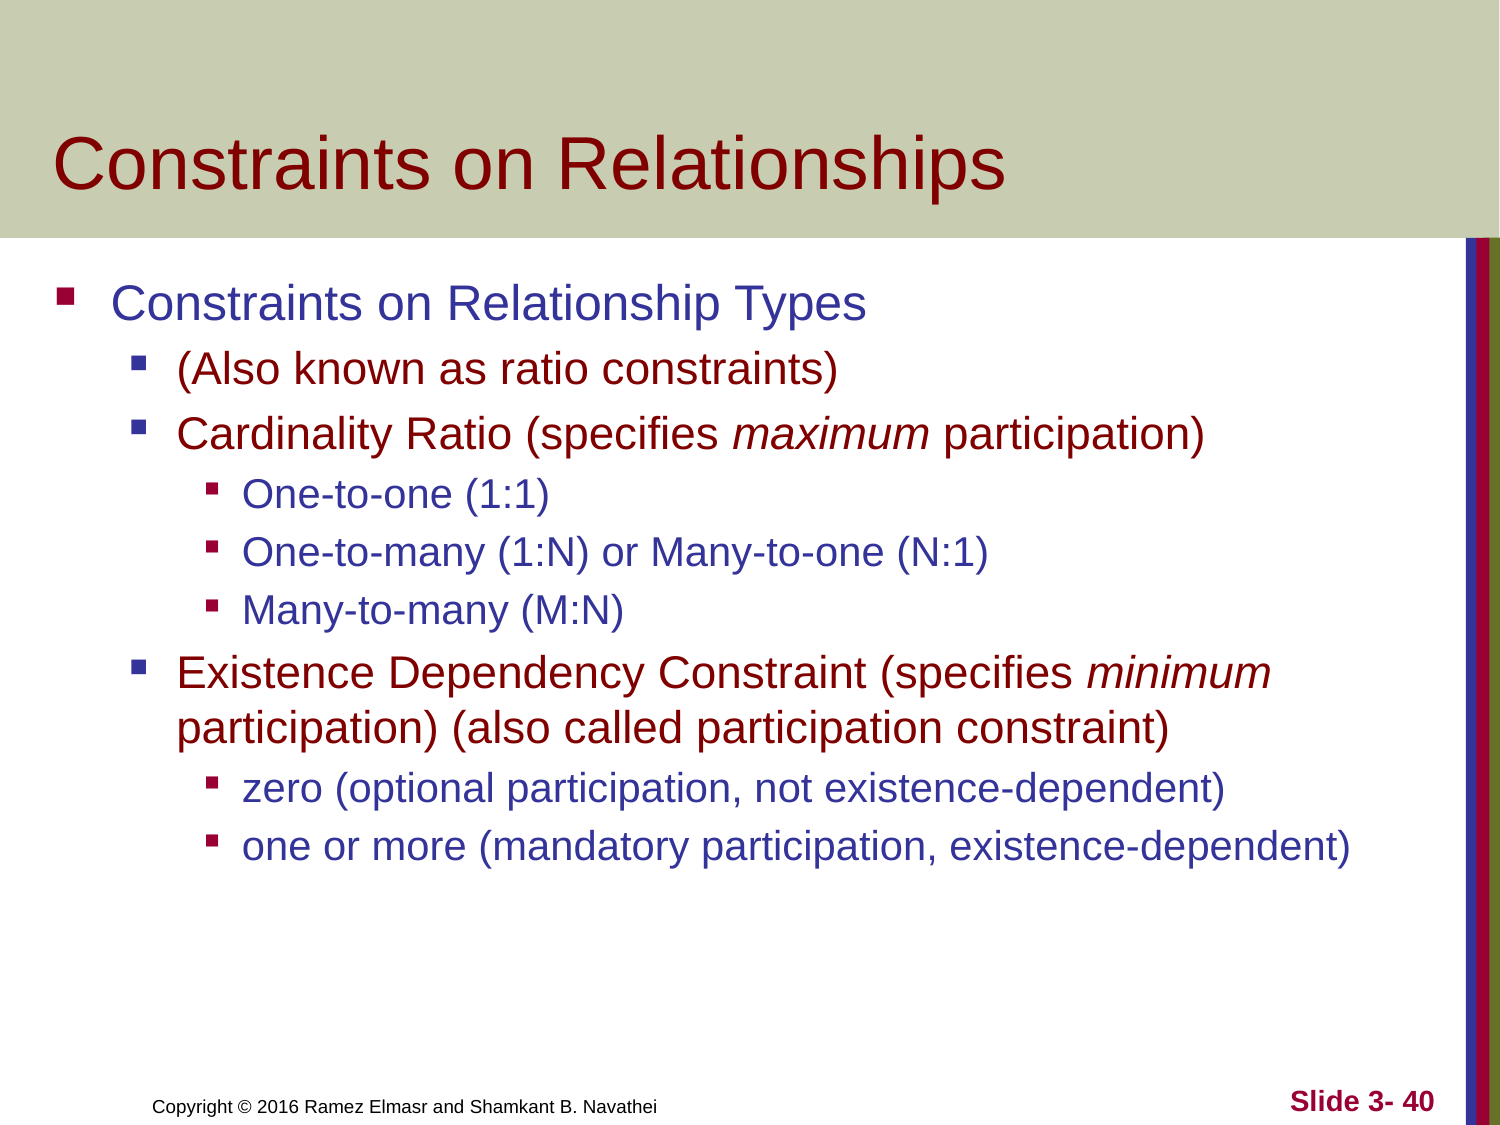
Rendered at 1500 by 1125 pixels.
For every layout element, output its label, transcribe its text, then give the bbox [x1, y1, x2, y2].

title Constraints on Relationships [37, 49, 1317, 213]
list Constraints on Relationship Types (Also known as ratio constraints) Cardinality Ratio (specifies maximum participation) One-to-one (1:1) One-to-many (1:N) or Many-to-one (N:1) Many-to-many (M:N) Existence Dependency Constraint (specifies minimum participation) (also called participation constraint) zero (optional participation, not existence-dependent) one or more (mandatory participation, existence-dependent) [39, 262, 1400, 1013]
slide_number Slide 3- 40 [1137, 1049, 1451, 1125]
